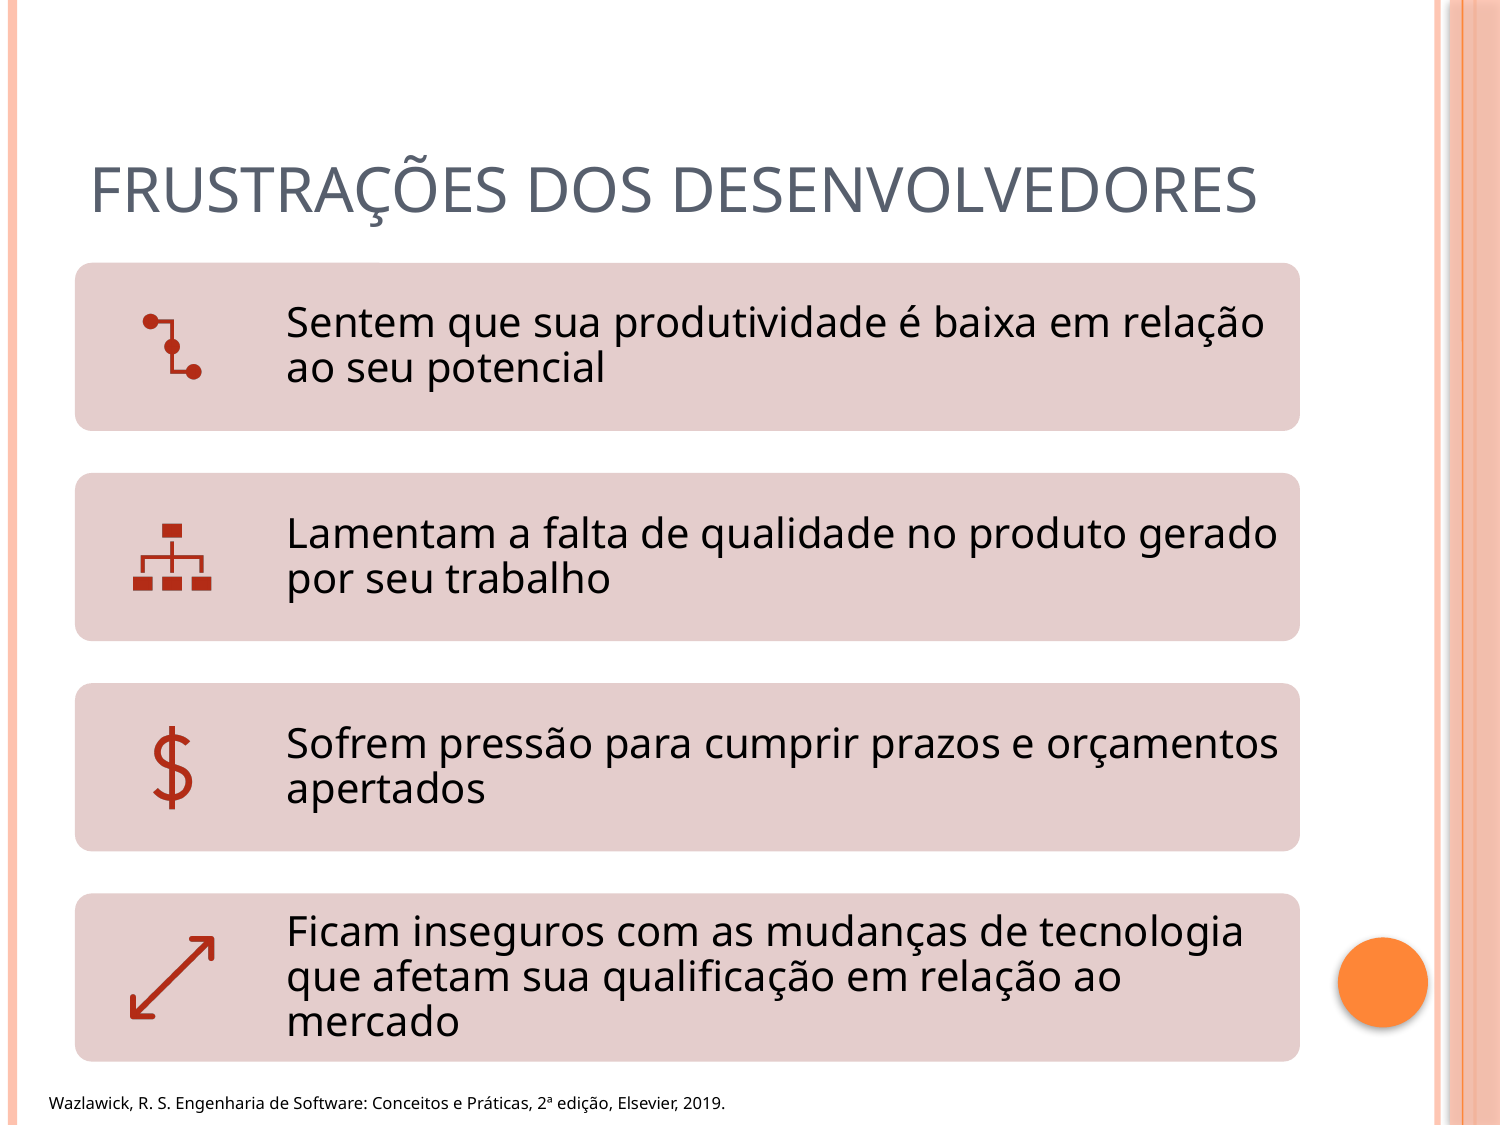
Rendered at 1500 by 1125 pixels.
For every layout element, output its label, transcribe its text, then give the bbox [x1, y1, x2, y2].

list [74, 261, 1301, 1063]
title Frustrações dos desenvolvedores [75, 45, 1300, 233]
